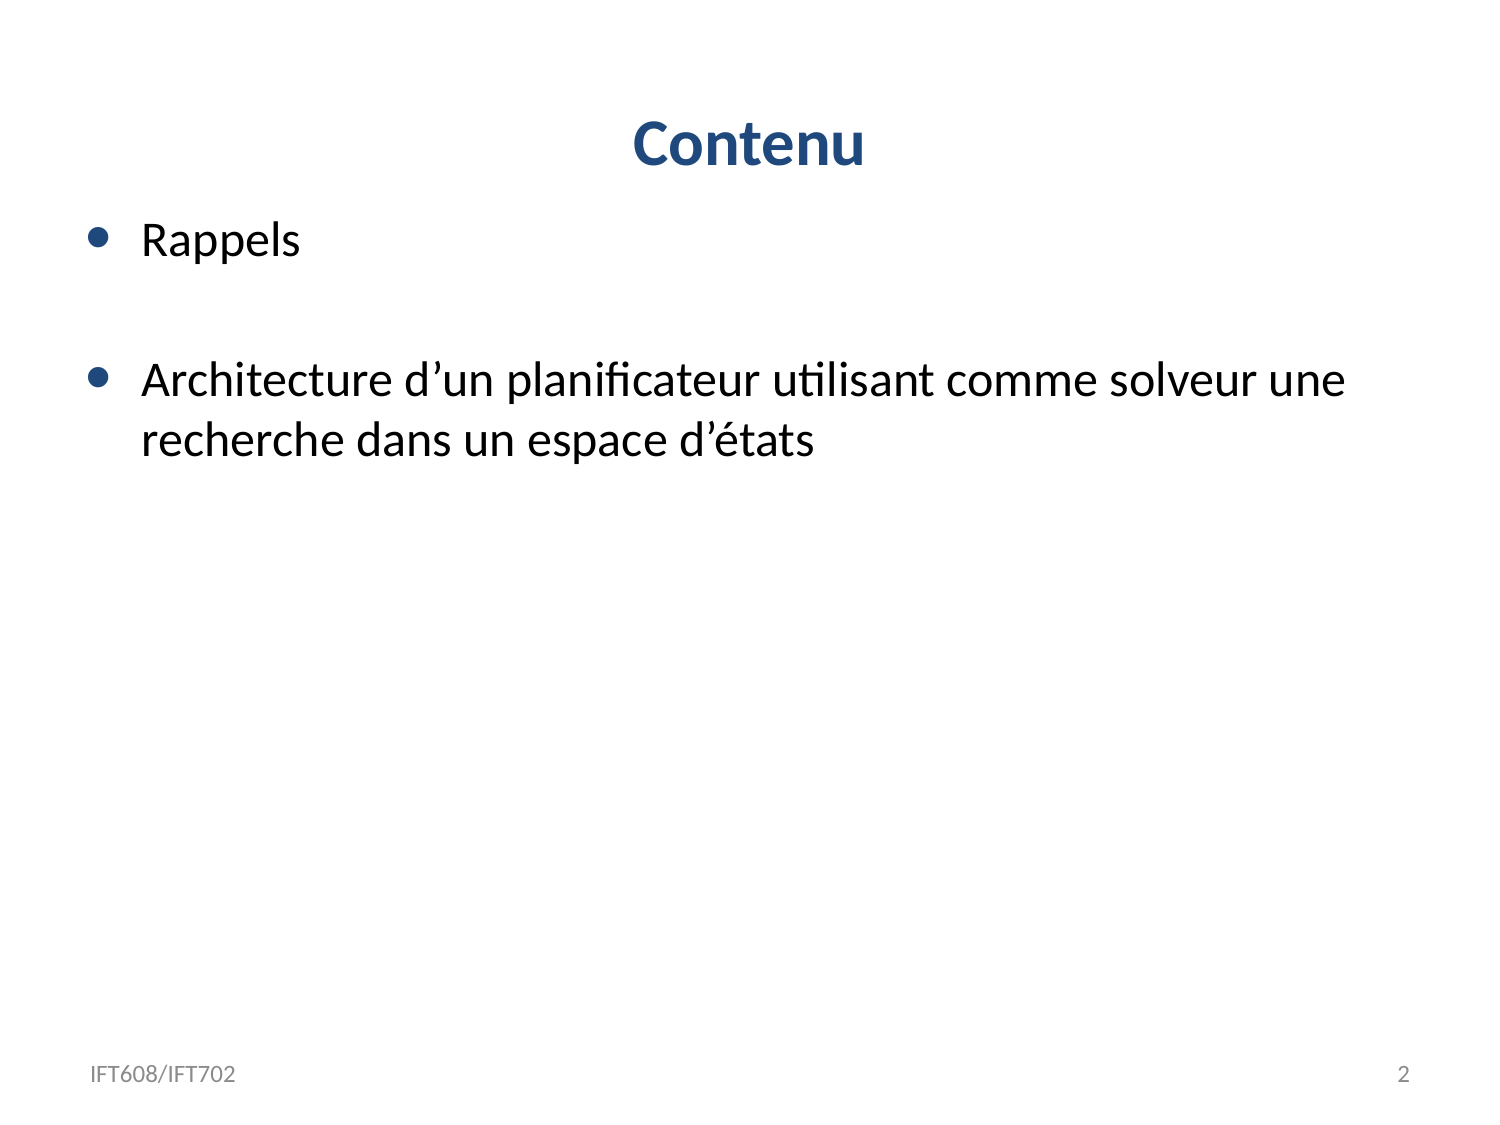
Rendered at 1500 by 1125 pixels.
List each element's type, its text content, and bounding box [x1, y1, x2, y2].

slide_number IFT608/IFT702 [75, 1042, 425, 1103]
title Contenu [75, 45, 1425, 233]
slide_number 2 [1074, 1042, 1425, 1103]
list Rappels Architecture d’un planificateur utilisant comme solveur une recherche dans un espace d’états [70, 199, 1421, 943]
